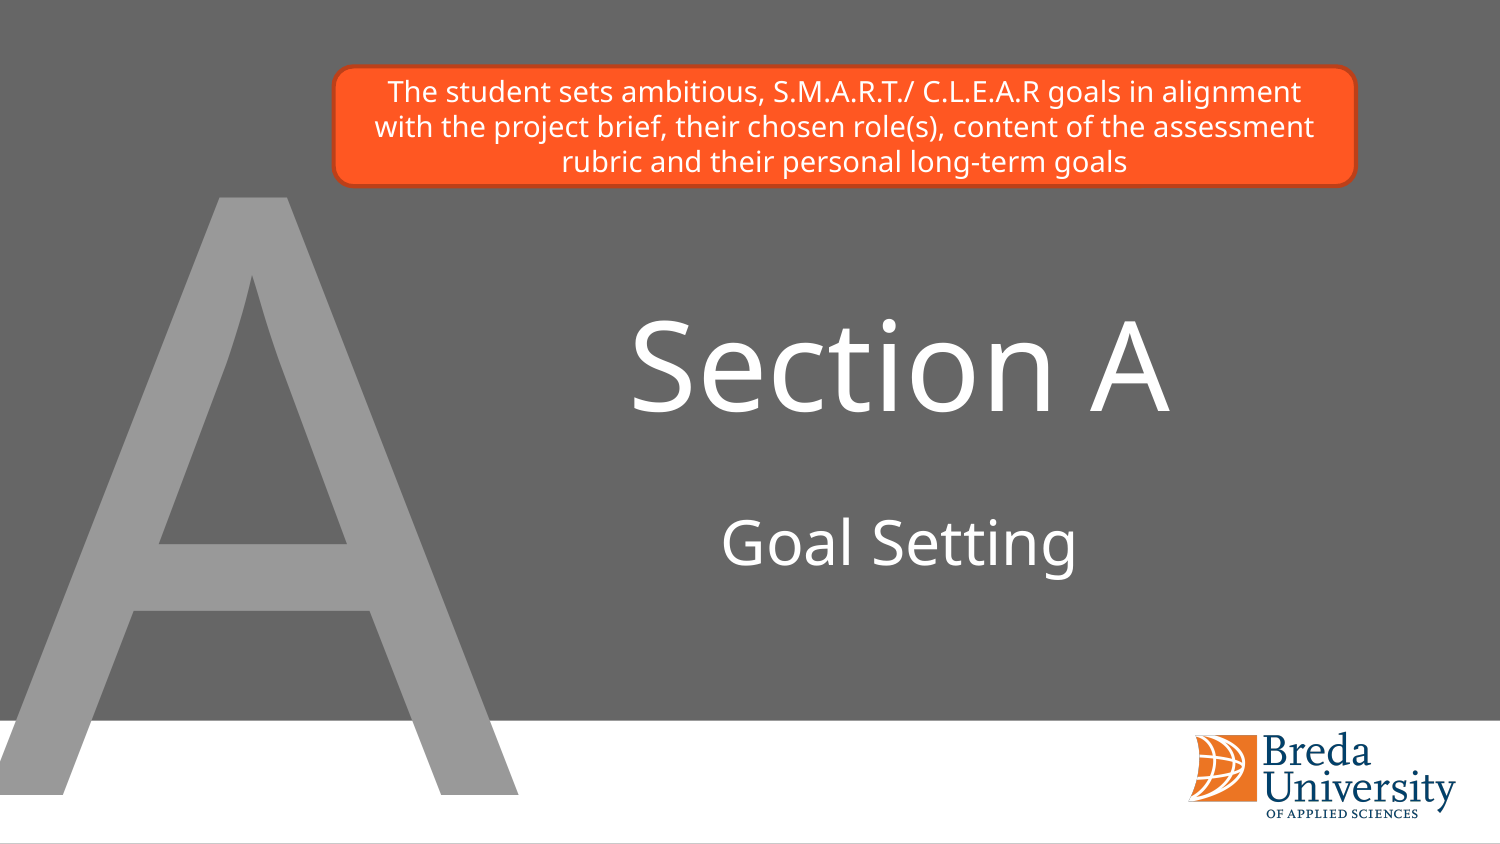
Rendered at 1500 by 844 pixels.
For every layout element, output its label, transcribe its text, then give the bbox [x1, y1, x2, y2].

text_box A [0, 41, 543, 844]
subtitle Goal Setting [543, 484, 1500, 597]
picture [1183, 727, 1461, 823]
title Section A [543, 238, 1500, 484]
text_box The student sets ambitious, S.M.A.R.T./ C.L.E.A.R goals in alignment with the project brief, their chosen role(s), content of the assessment rubric and their personal long-term goals [331, 64, 1359, 189]
